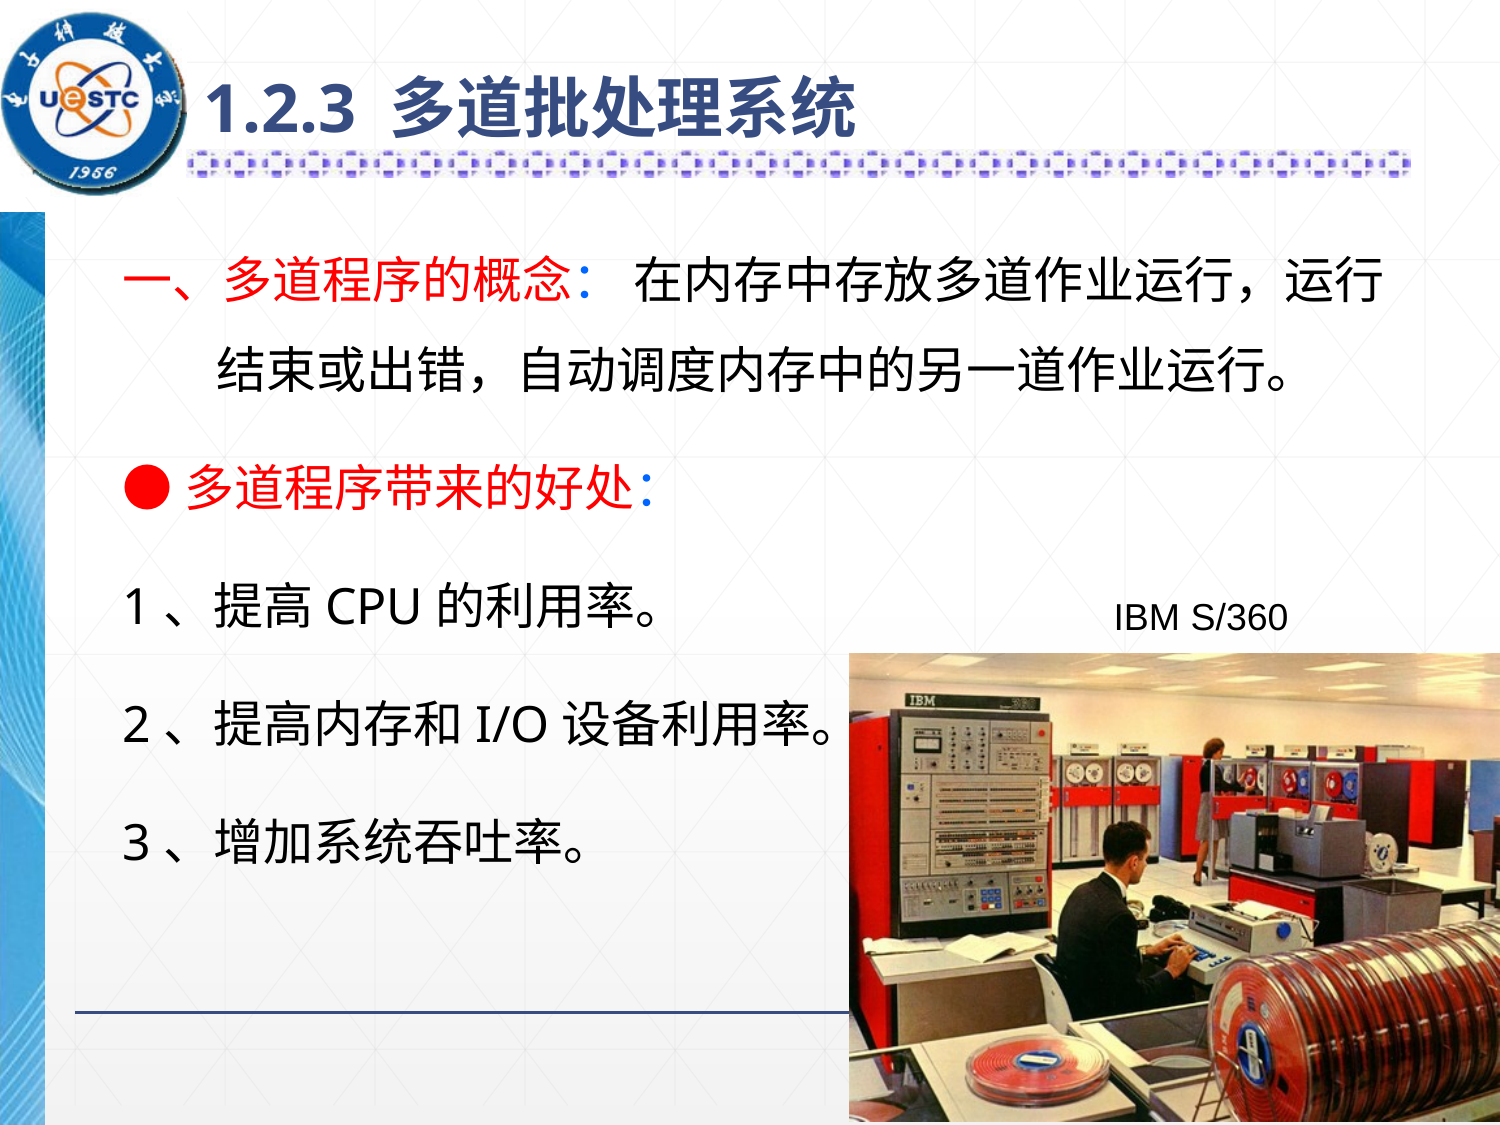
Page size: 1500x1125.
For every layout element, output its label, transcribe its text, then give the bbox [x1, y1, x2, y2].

picture [1031, 149, 1411, 178]
title 1.2.3 多道批处理系统 [189, 67, 1031, 180]
picture [0, 0, 189, 197]
picture [849, 653, 1500, 1122]
text_box IBM S/360 [1098, 585, 1500, 646]
picture [0, 212, 45, 1125]
list 一、多道程序的概念： 在内存中存放多道作业运行，运行结束或出错，自动调度内存中的另一道作业运行。 ●多道程序带来的好处： 1、提高CPU的利用率。 2、提高内存和I/O设备利用率。 3、增加系统吞吐率。 [107, 210, 1419, 586]
